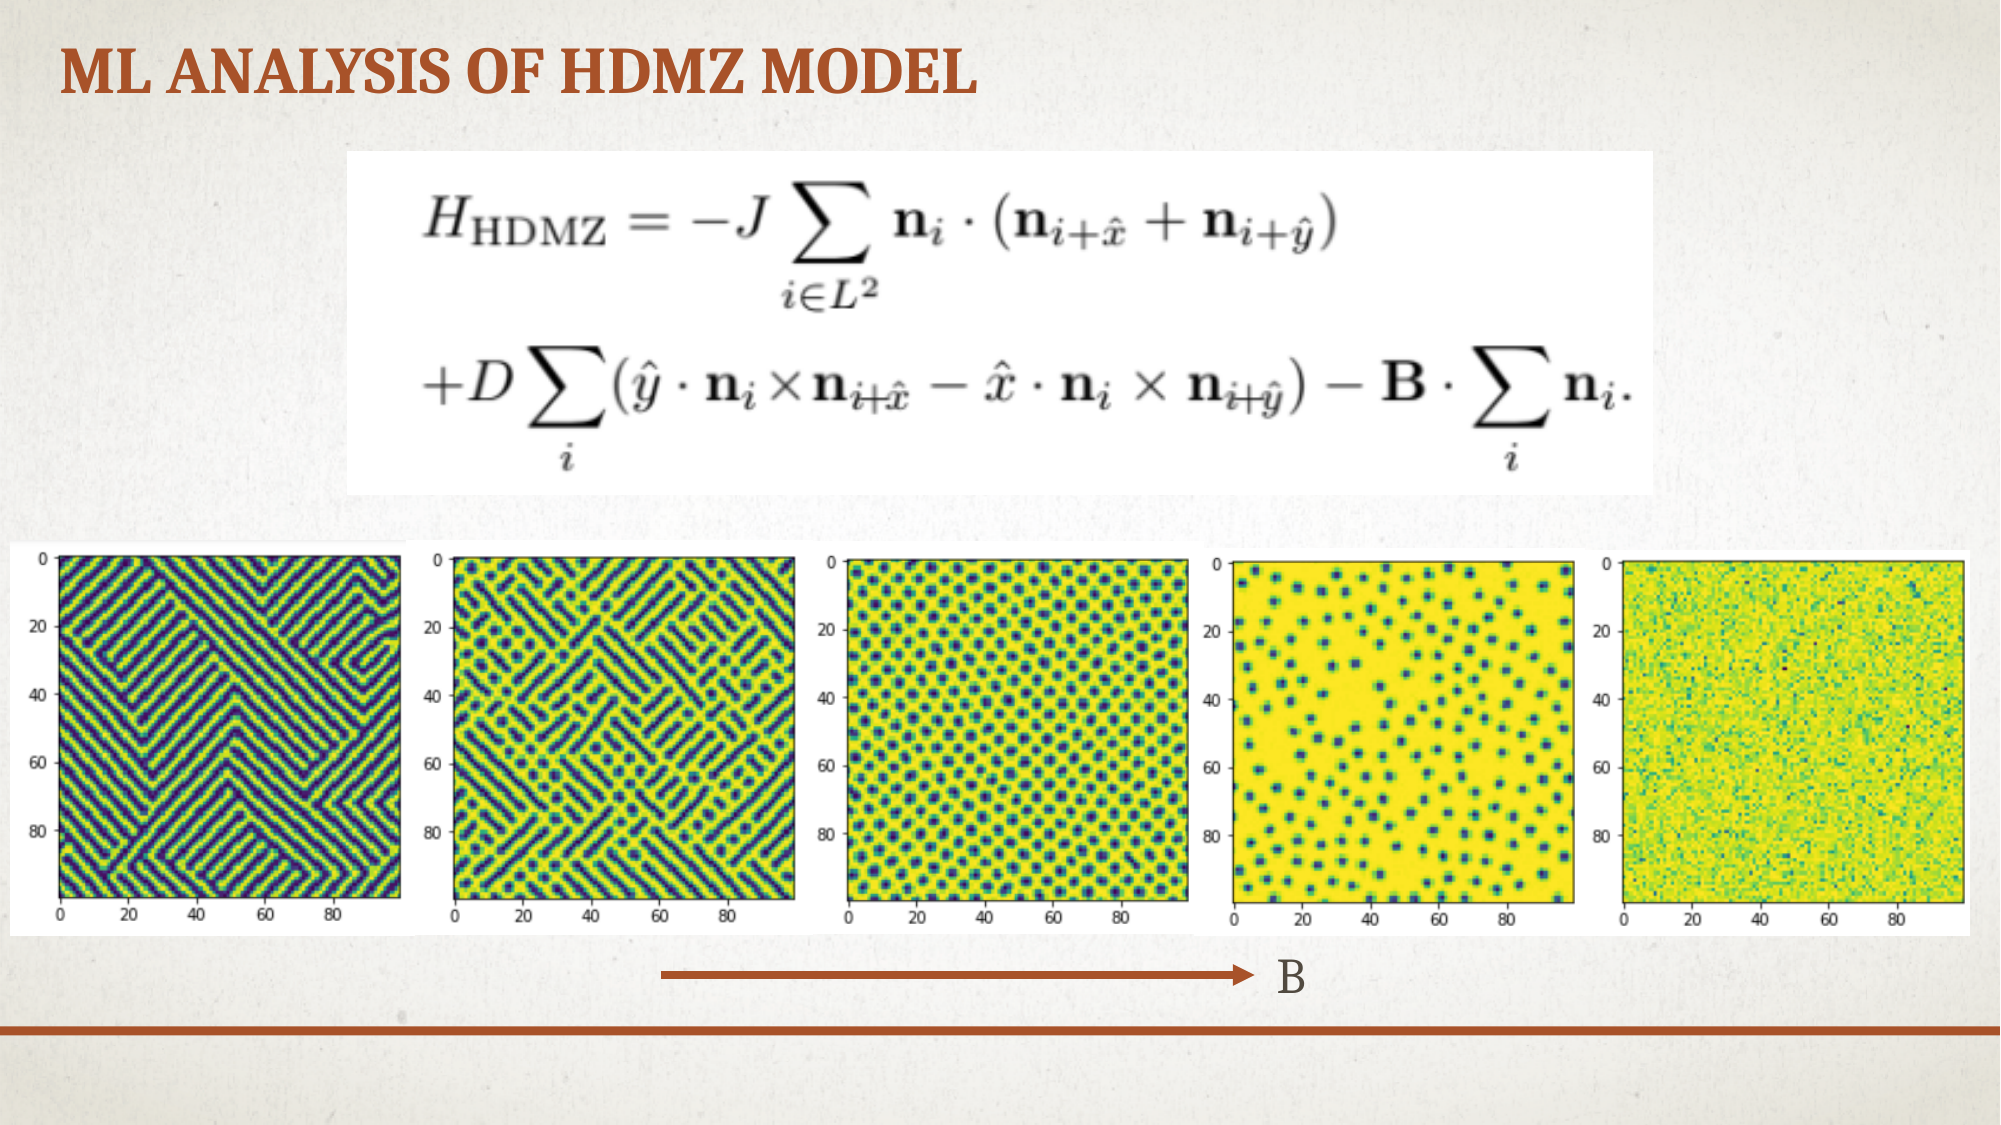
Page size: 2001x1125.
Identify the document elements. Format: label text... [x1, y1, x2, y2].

text_box B [1254, 942, 1325, 1012]
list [347, 151, 1653, 495]
picture [0, 0, 2001, 1125]
title ML analysis of HDMZ Model [44, 0, 1620, 116]
